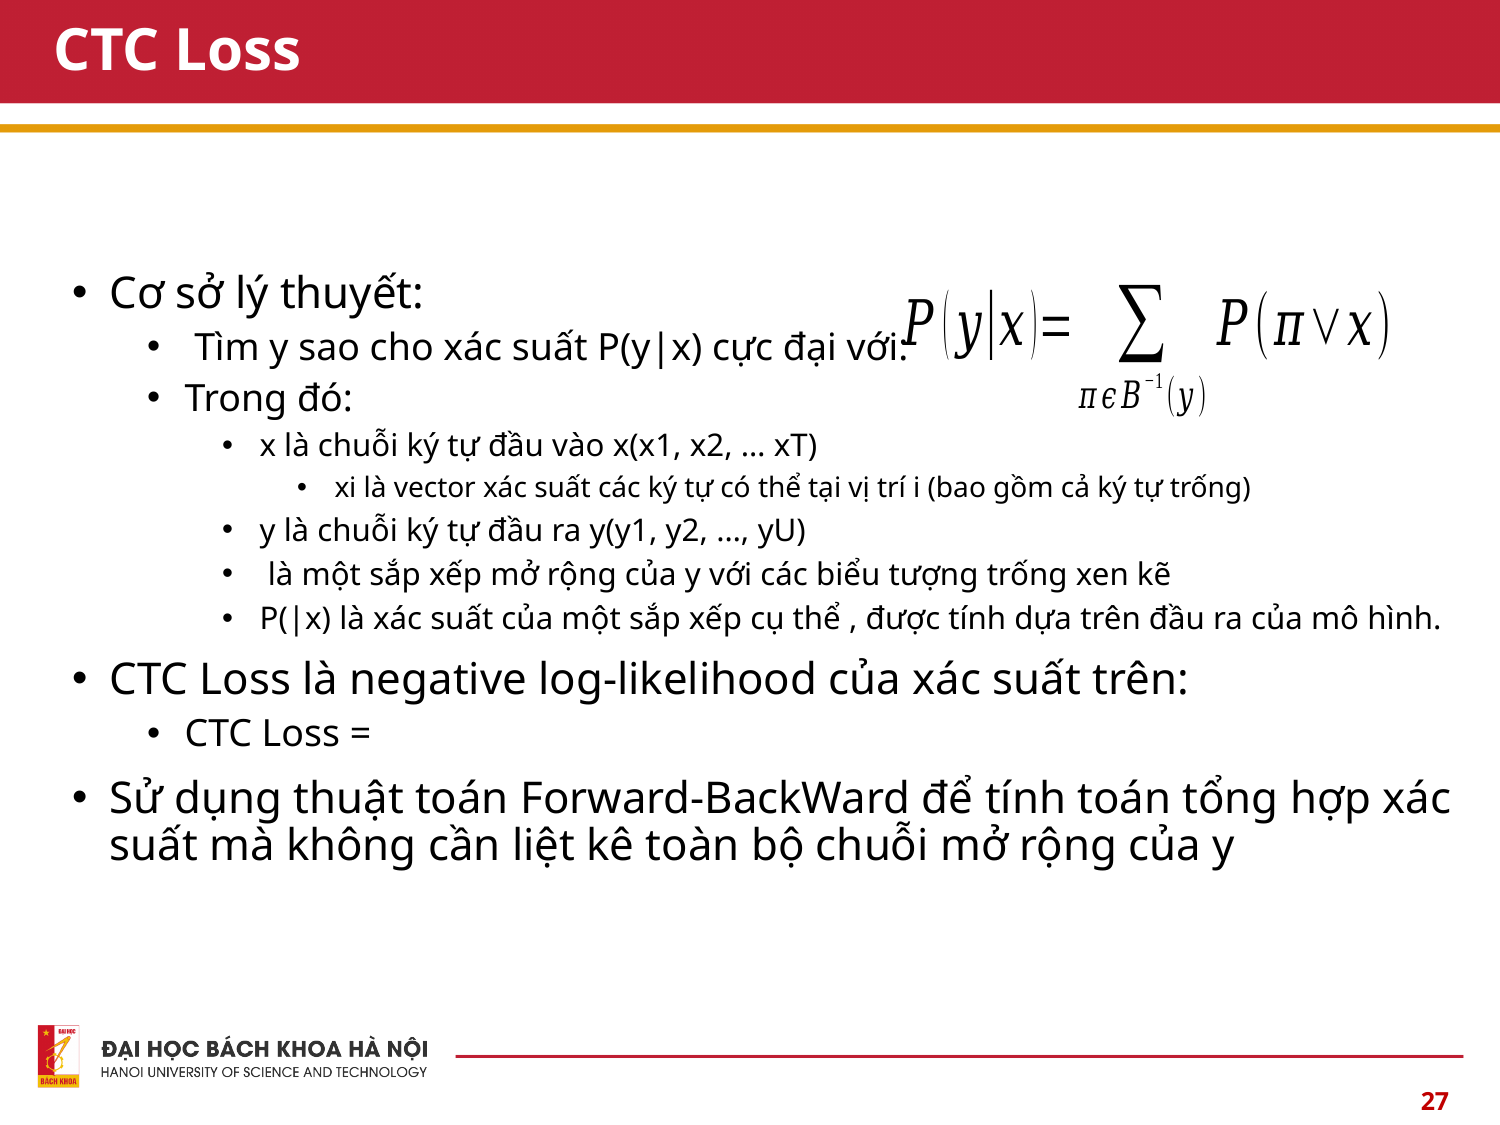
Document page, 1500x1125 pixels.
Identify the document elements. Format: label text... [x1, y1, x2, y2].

picture [0, 0, 1500, 1125]
slide_number 27 [1126, 1078, 1464, 1125]
title CTC Loss [38, 12, 1462, 87]
